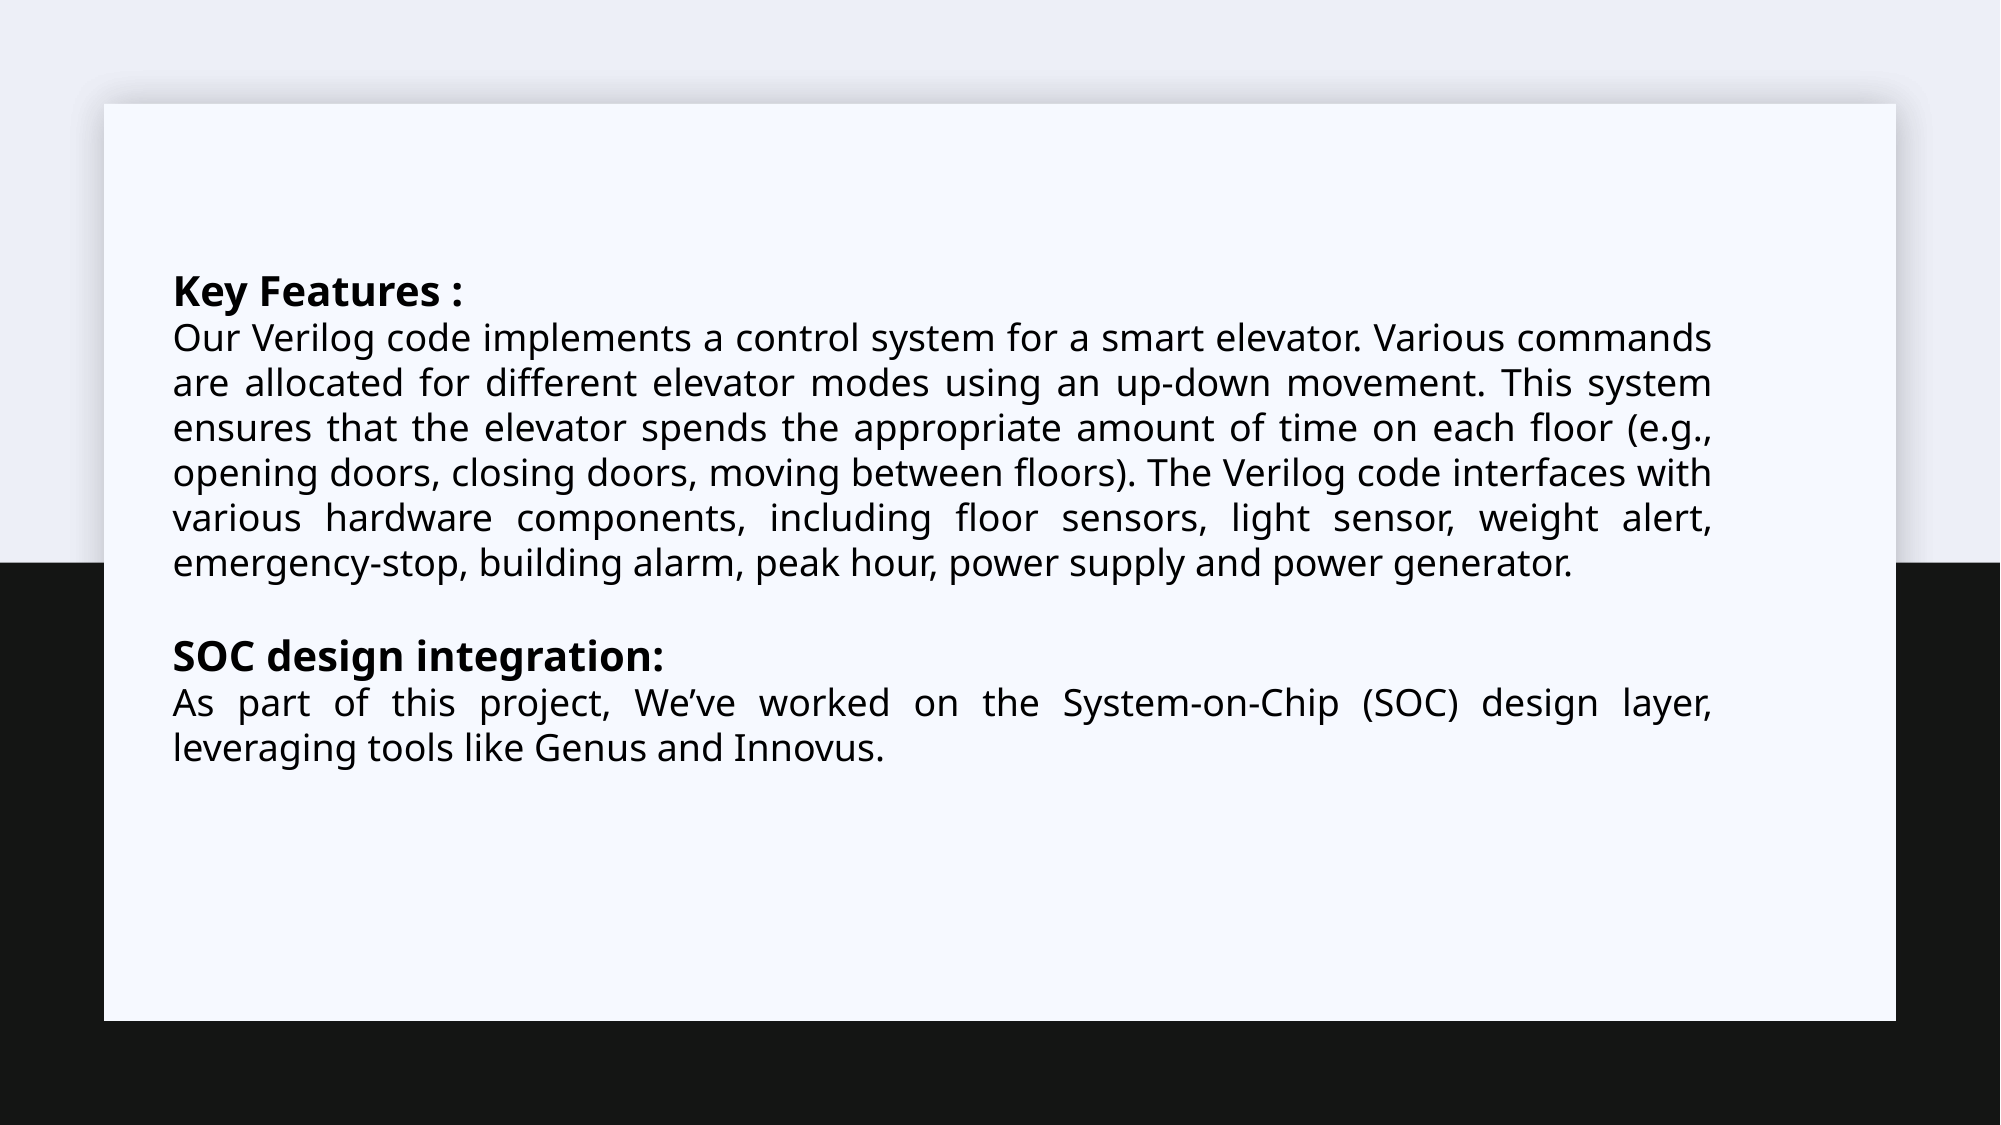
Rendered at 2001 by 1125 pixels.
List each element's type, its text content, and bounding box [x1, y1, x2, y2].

text_box Key Features : Our Verilog code implements a control system for a smart elevator. Various commands are allocated for different elevator modes using an up-down movement. This system ensures that the elevator spends the appropriate amount of time on each floor (e.g., opening doors, closing doors, moving between floors). The Verilog code interfaces with various hardware components, including floor sensors, light sensor, weight alert, emergency-stop, building alarm, peak hour, power supply and power generator. SOC design integration: As part of this project, We’ve worked on the System-on-Chip (SOC) design layer, leveraging tools like Genus and Innovus. [157, 211, 1729, 822]
